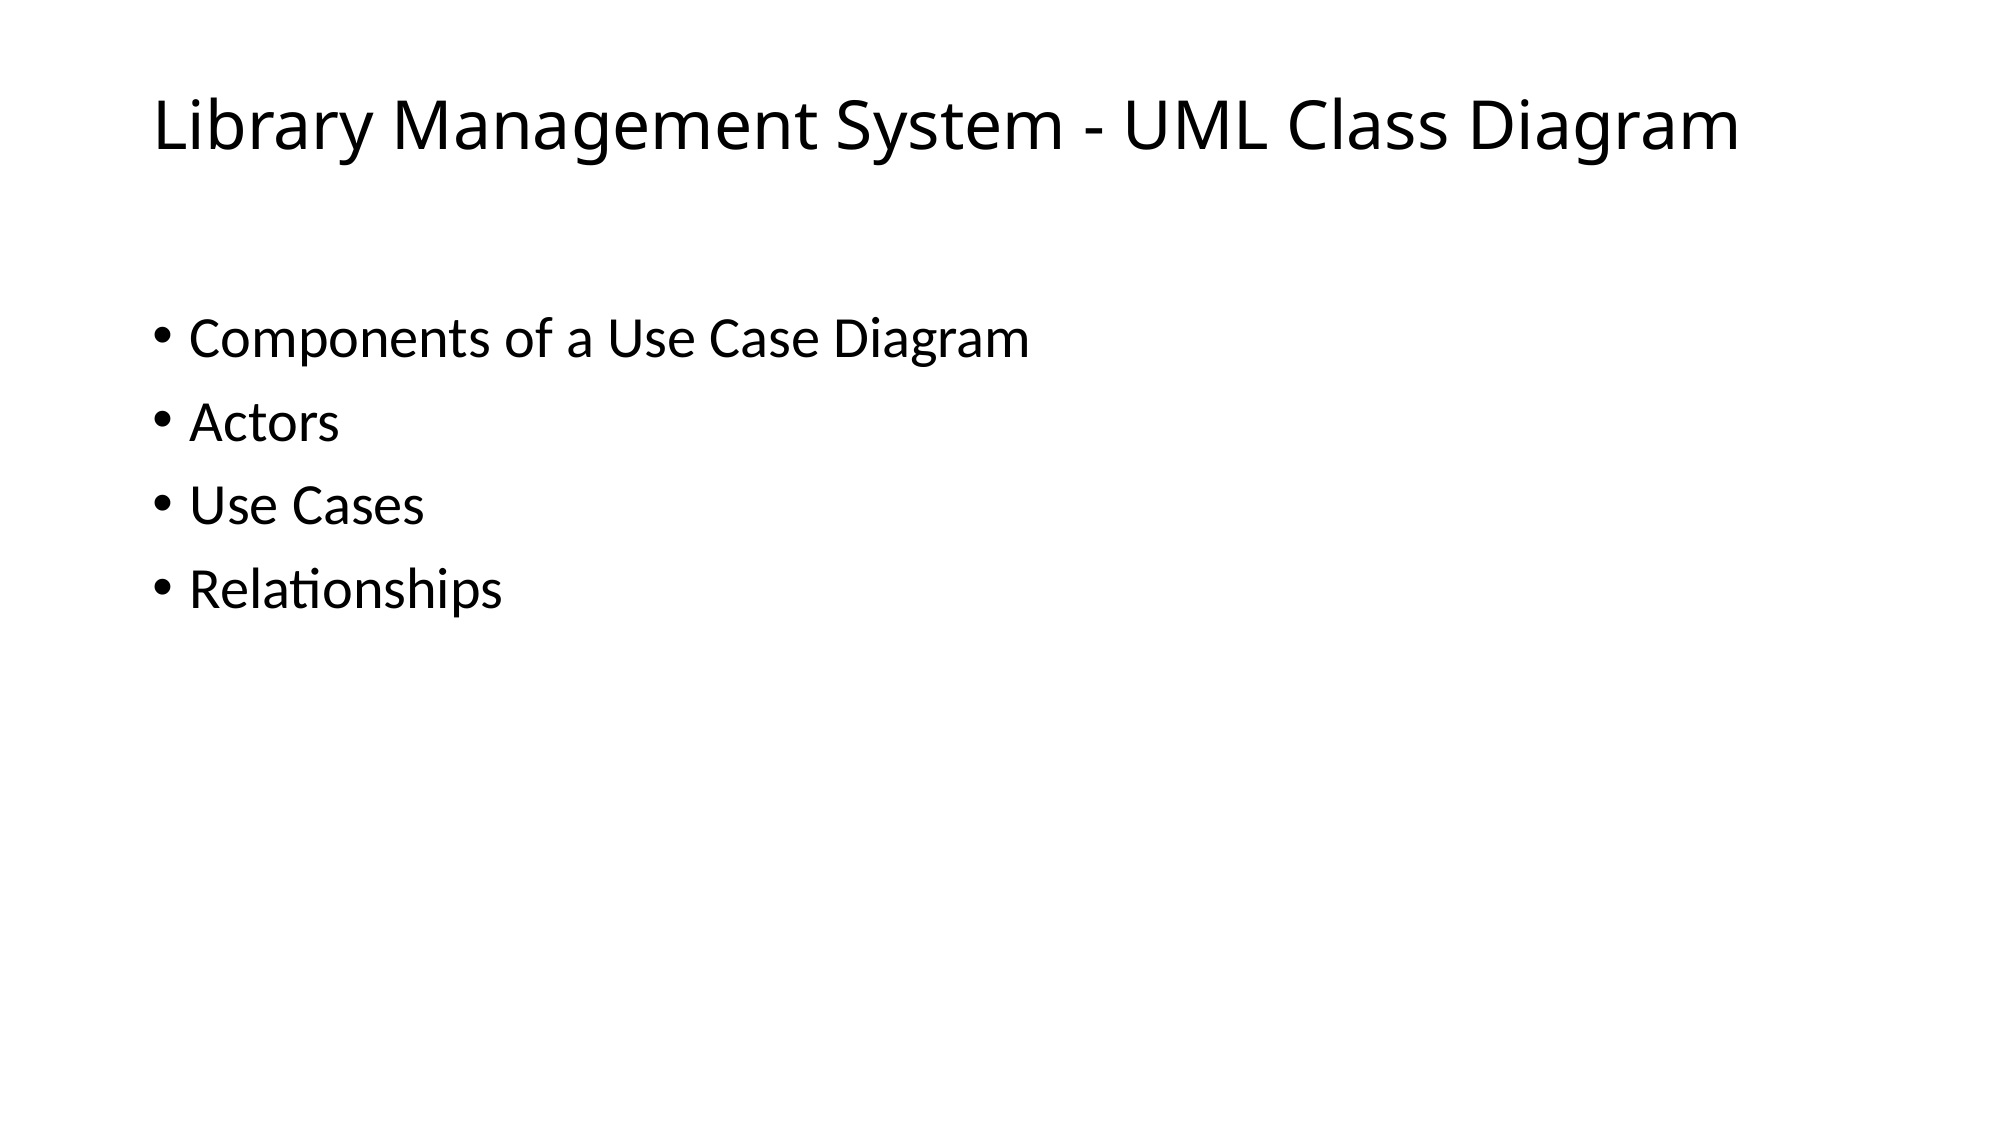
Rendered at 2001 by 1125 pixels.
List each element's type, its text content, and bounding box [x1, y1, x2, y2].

list Components of a Use Case Diagram Actors Use Cases Relationships [137, 299, 1863, 1014]
title Library Management System - UML Class Diagram [137, 59, 1863, 278]
